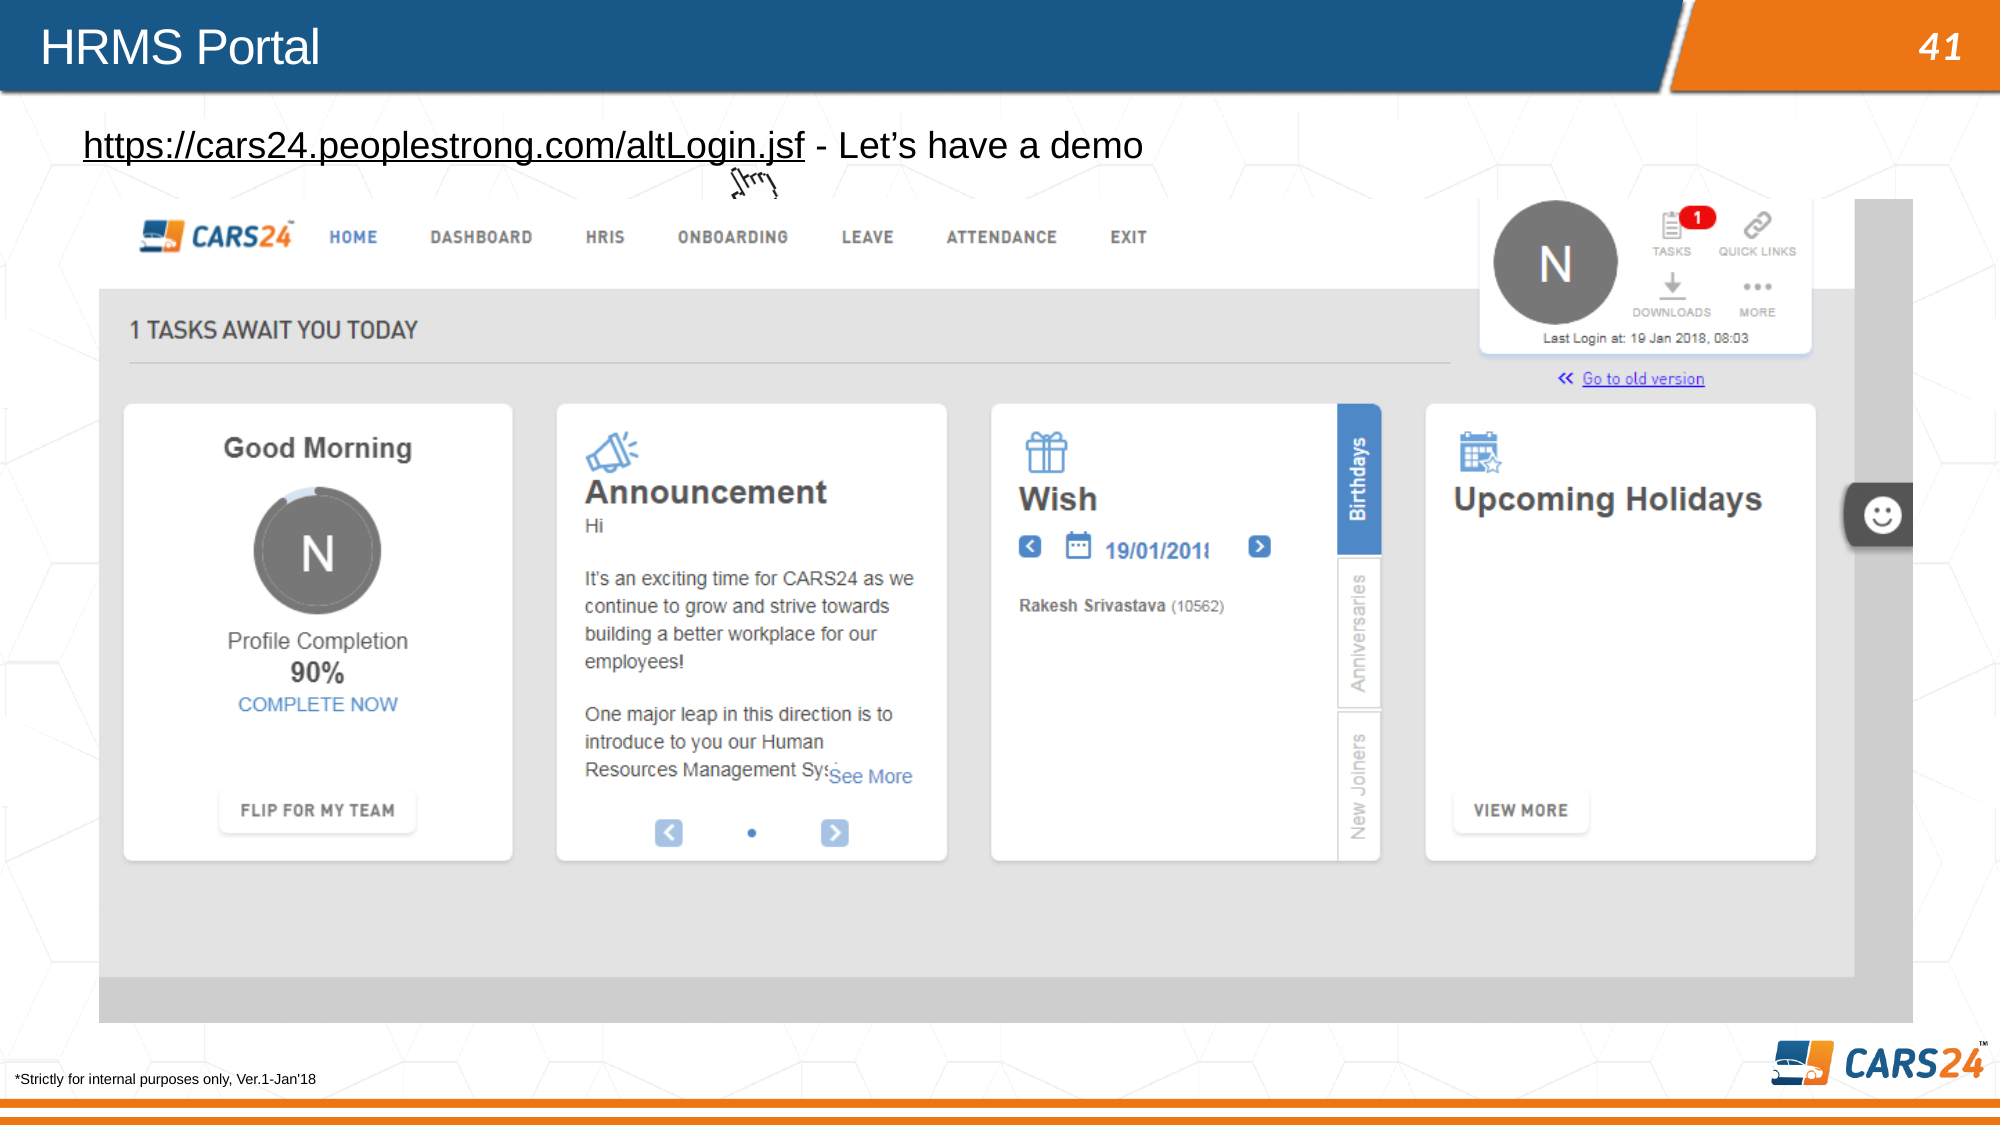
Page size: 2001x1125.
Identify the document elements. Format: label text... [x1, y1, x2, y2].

text_box HRMS Portal [24, 0, 438, 88]
text_box *Strictly for internal purposes only, Ver.1-Jan'18 [0, 1062, 600, 1095]
text_box [0, 1106, 2000, 1119]
text_box [0, 1097, 1756, 1106]
text_box 41 [1901, 11, 1978, 77]
text_box [0, 1119, 2000, 1125]
text_box https://cars24.peoplestrong.com/altLogin.jsf - Let’s have a demo [68, 139, 1191, 193]
picture [0, 0, 2000, 1099]
